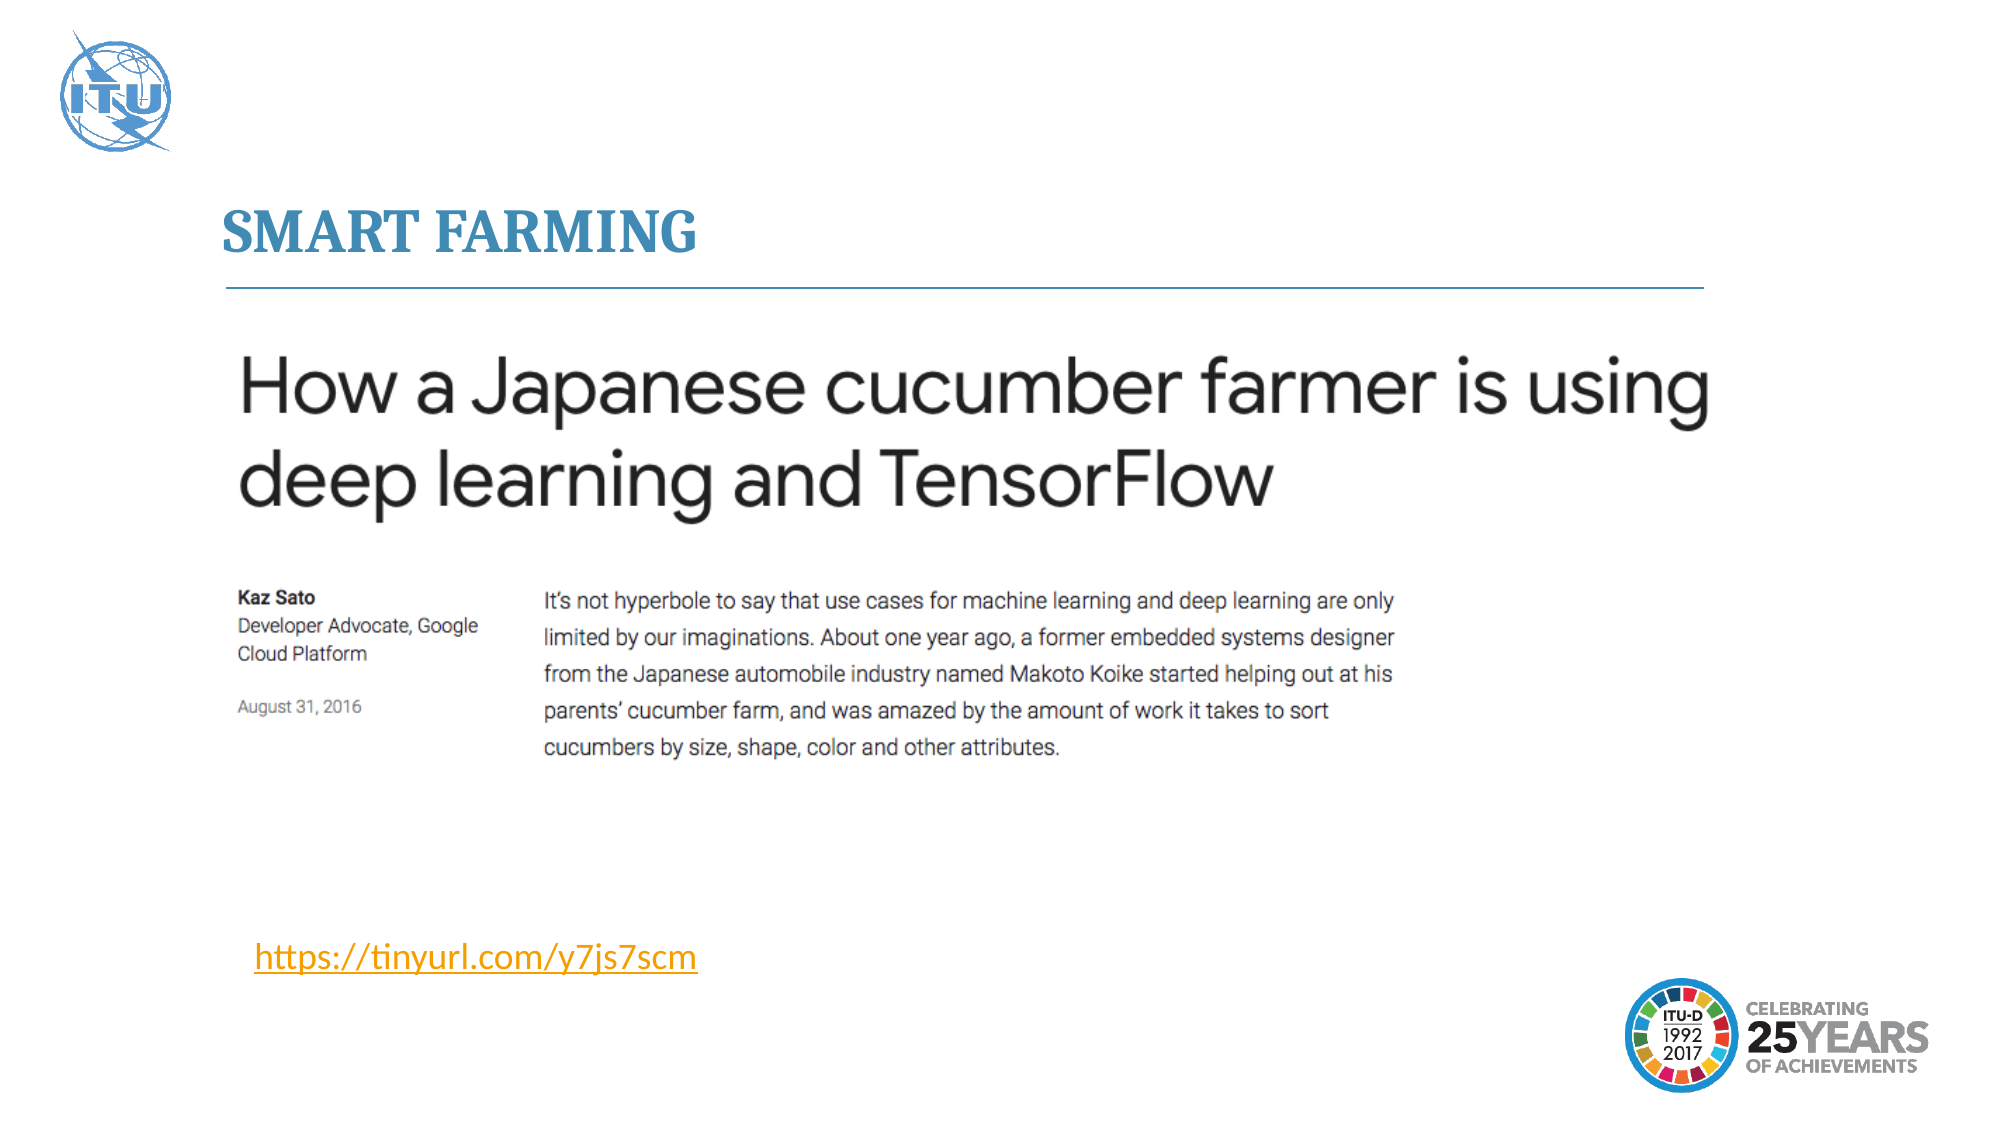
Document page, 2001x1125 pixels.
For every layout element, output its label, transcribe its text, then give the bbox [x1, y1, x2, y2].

picture [57, 26, 177, 156]
picture [208, 330, 1739, 782]
picture [1623, 977, 1930, 1093]
text_box https://tinyurl.com/y7js7scm [239, 924, 713, 985]
text_box SMART FARMING [208, 182, 1718, 273]
